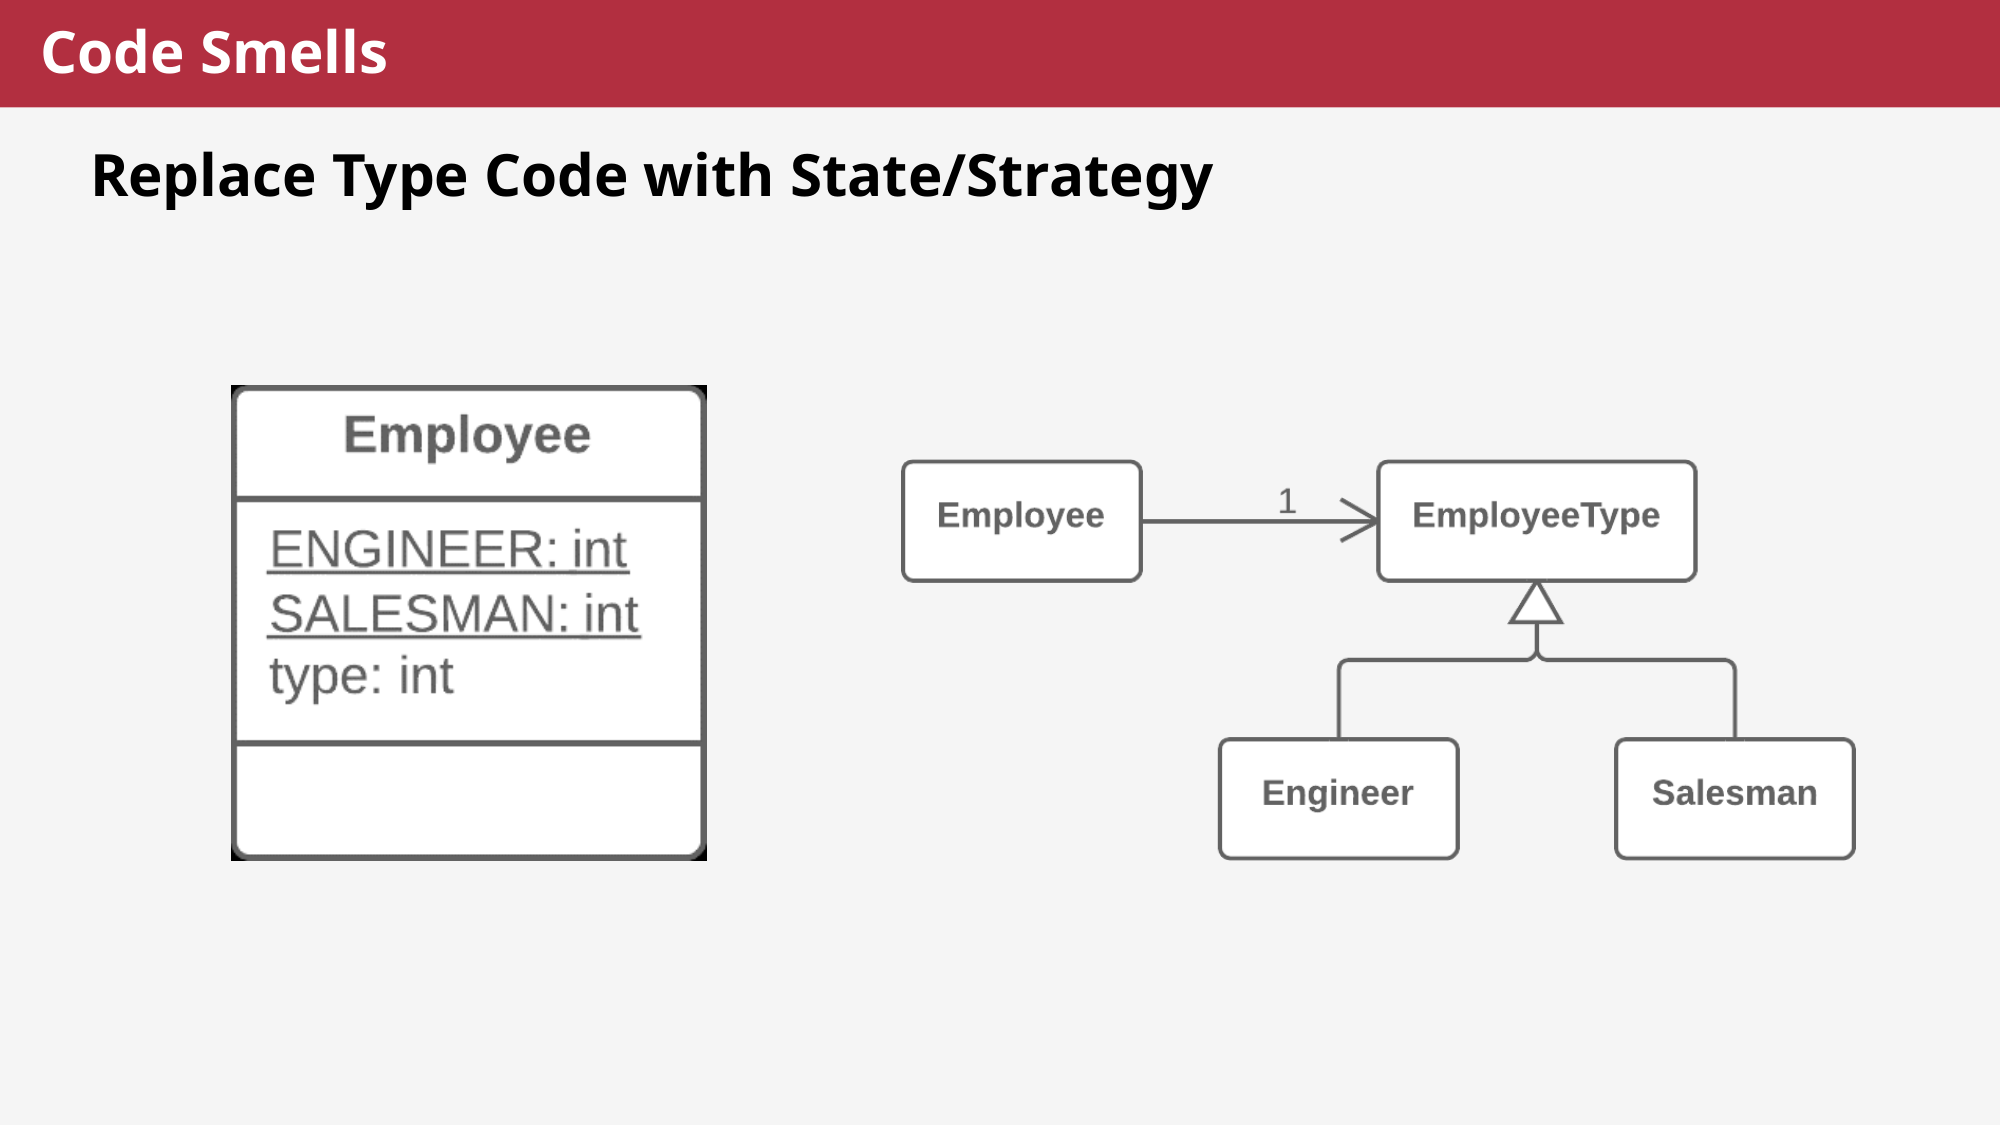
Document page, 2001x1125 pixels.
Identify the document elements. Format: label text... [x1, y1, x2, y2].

picture [901, 459, 1856, 861]
list Replace Type Code with State/Strategy [78, 130, 1830, 386]
title Code Smells [40, 0, 1350, 95]
picture [231, 385, 707, 861]
